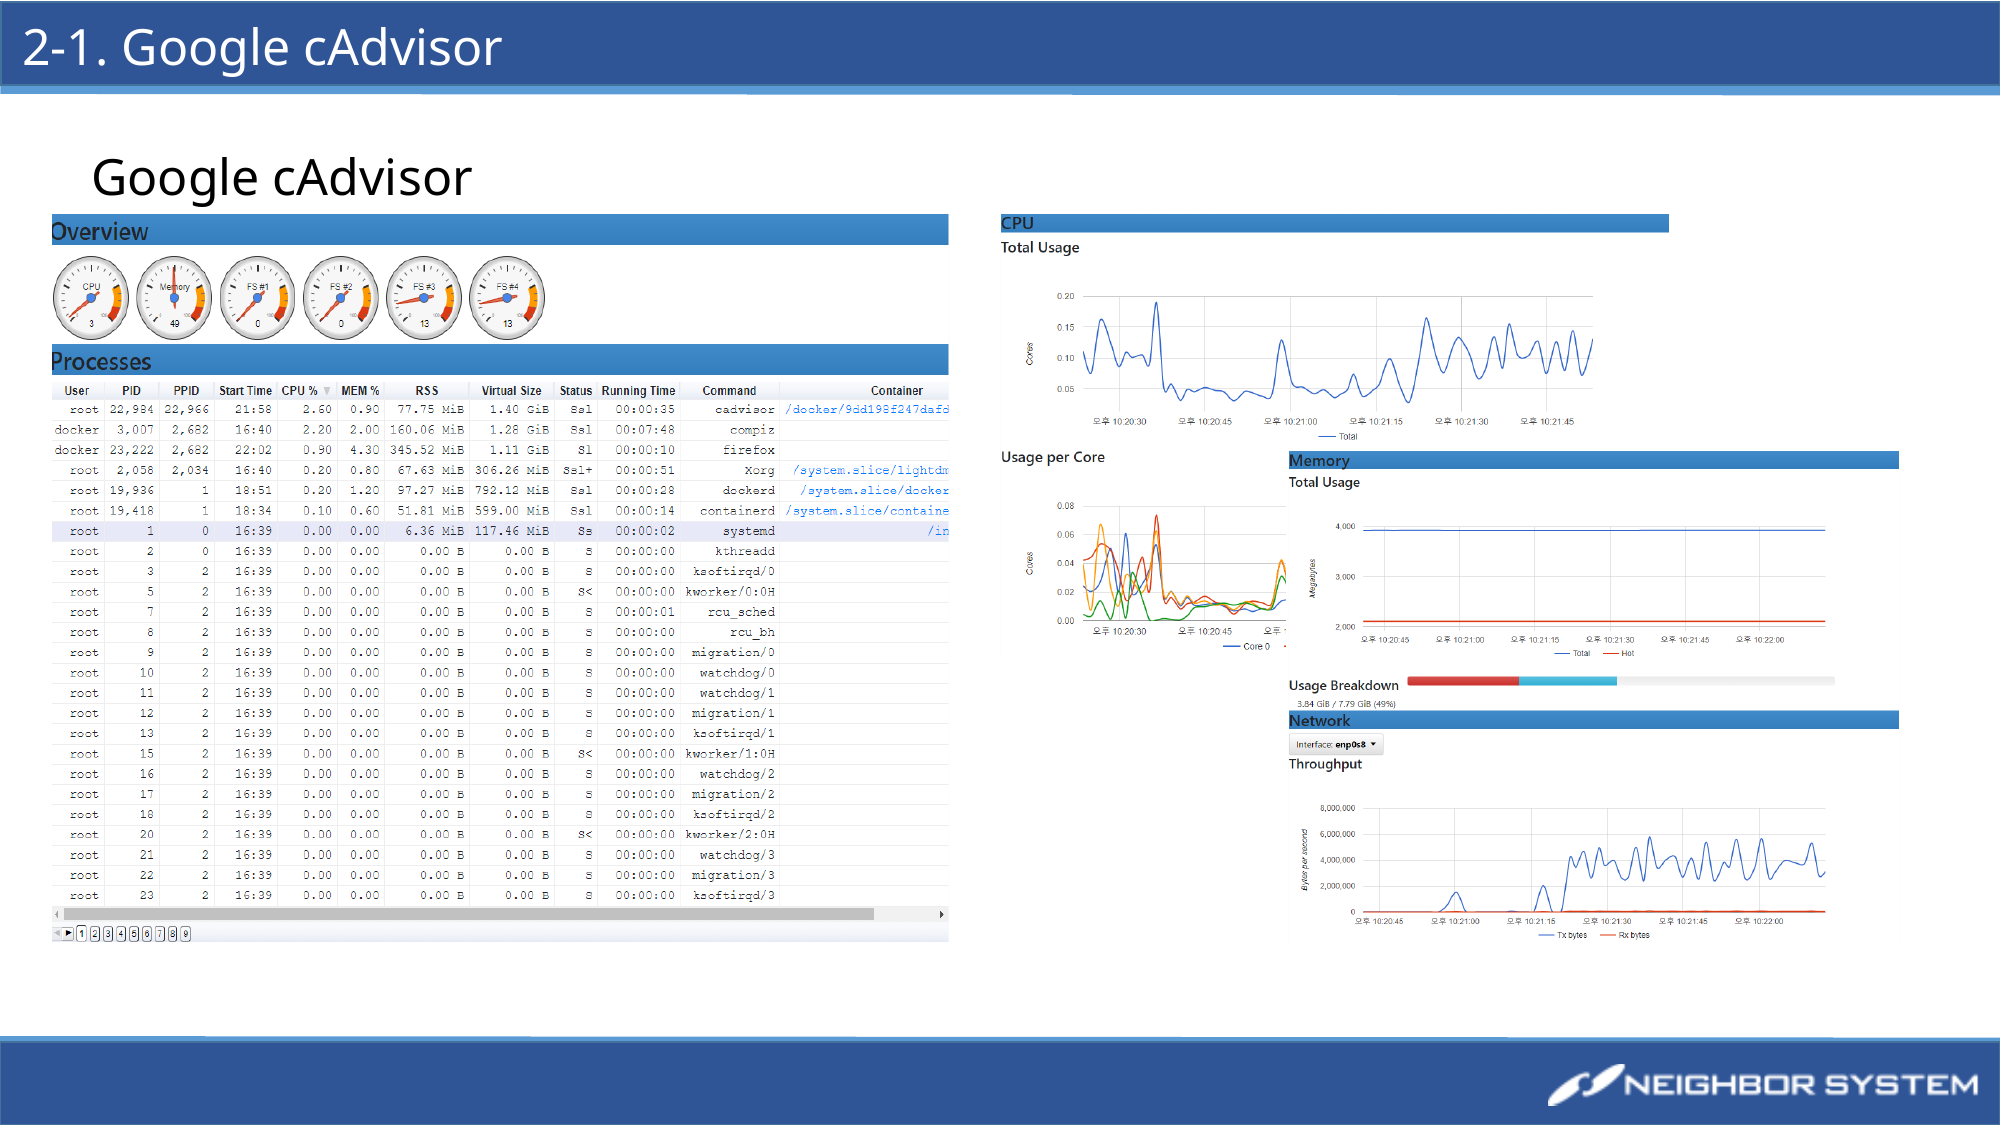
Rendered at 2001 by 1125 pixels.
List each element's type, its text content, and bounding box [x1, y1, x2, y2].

text_box Google cAdvisor [76, 137, 1409, 213]
text_box [0, 1, 2000, 86]
text_box 2-1. Google cAdvisor [7, 8, 1093, 83]
picture [999, 214, 1907, 942]
text_box [0, 1043, 2000, 1125]
picture [1548, 1064, 2000, 1106]
picture [52, 214, 953, 942]
